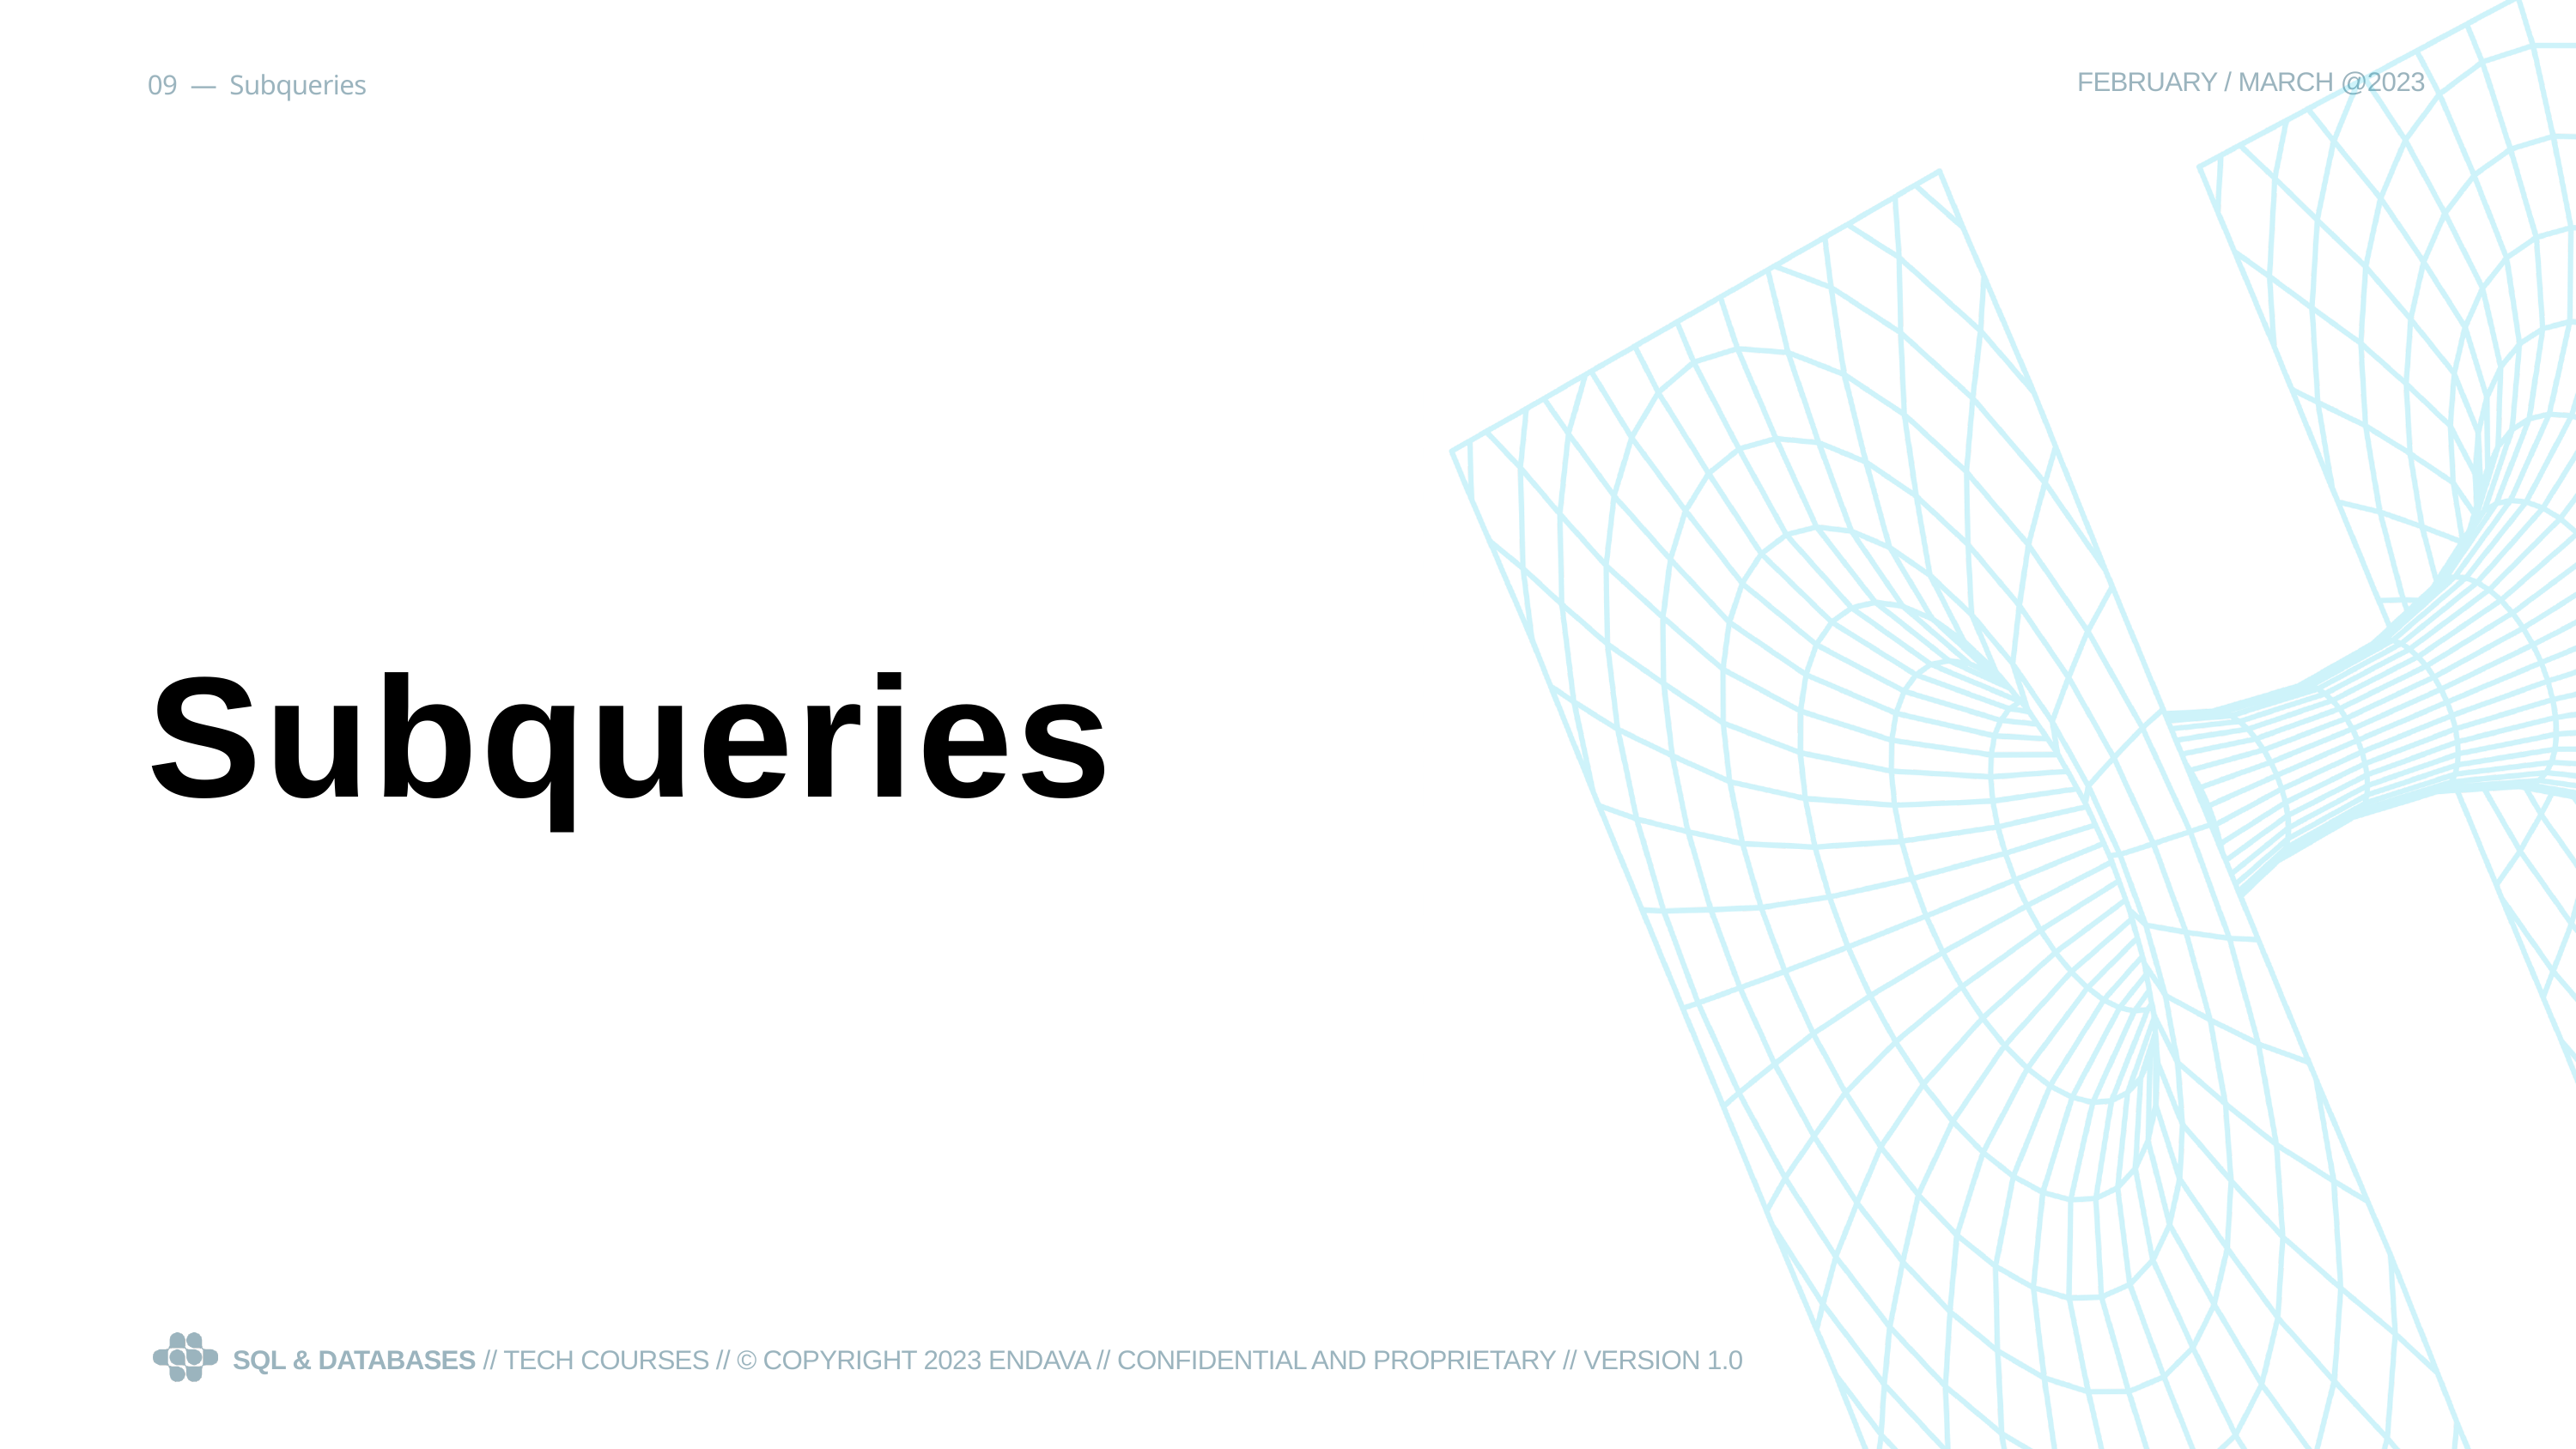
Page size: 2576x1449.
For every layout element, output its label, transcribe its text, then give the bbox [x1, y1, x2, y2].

picture [1423, 0, 2576, 1449]
text_box Subqueries [147, 616, 1423, 832]
text_box 09 — Subqueries [147, 67, 1242, 100]
picture [152, 1332, 218, 1382]
